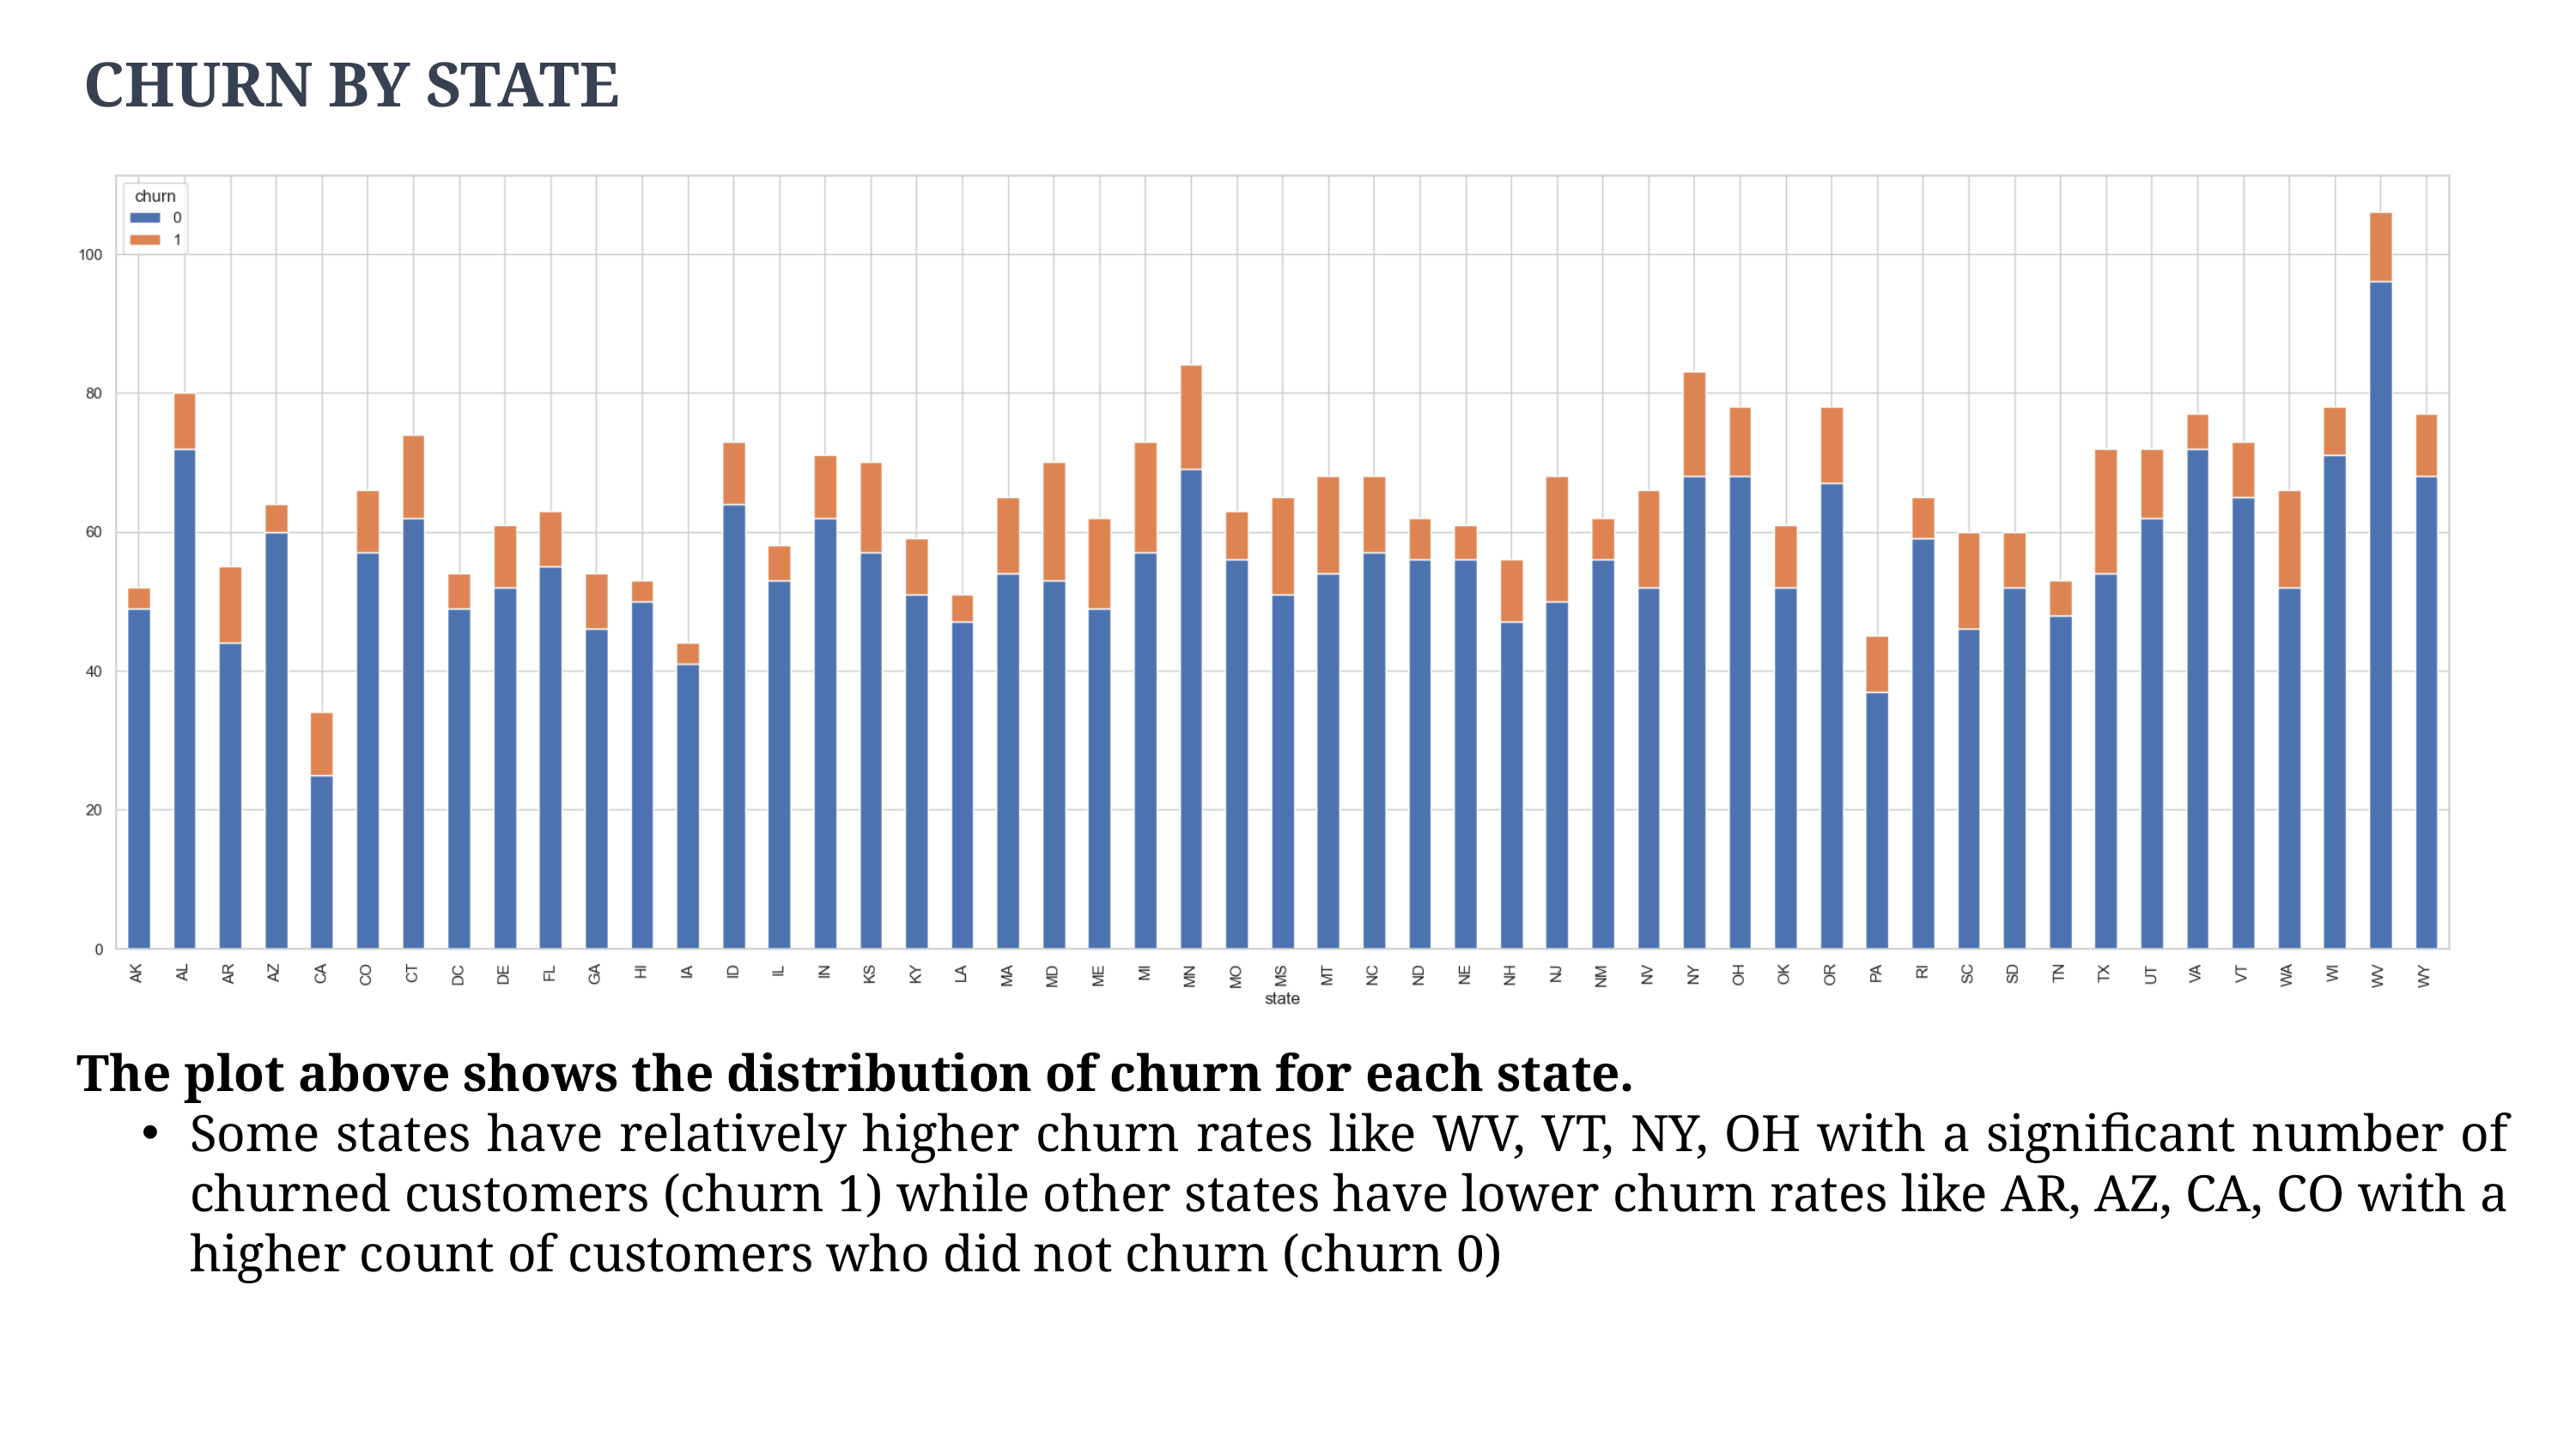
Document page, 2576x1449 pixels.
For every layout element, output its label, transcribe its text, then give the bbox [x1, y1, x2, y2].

text_box The plot above shows the distribution of churn for each state. Some states have relatively higher churn rates like WV, VT, NY, OH with a significant number of churned customers (churn 1) while other states have lower churn rates like AR, AZ, CA, CO with a higher count of customers who did not churn (churn 0) [64, 1035, 2523, 1288]
picture [67, 166, 2458, 1017]
title CHURN BY STATE [70, 39, 1692, 126]
